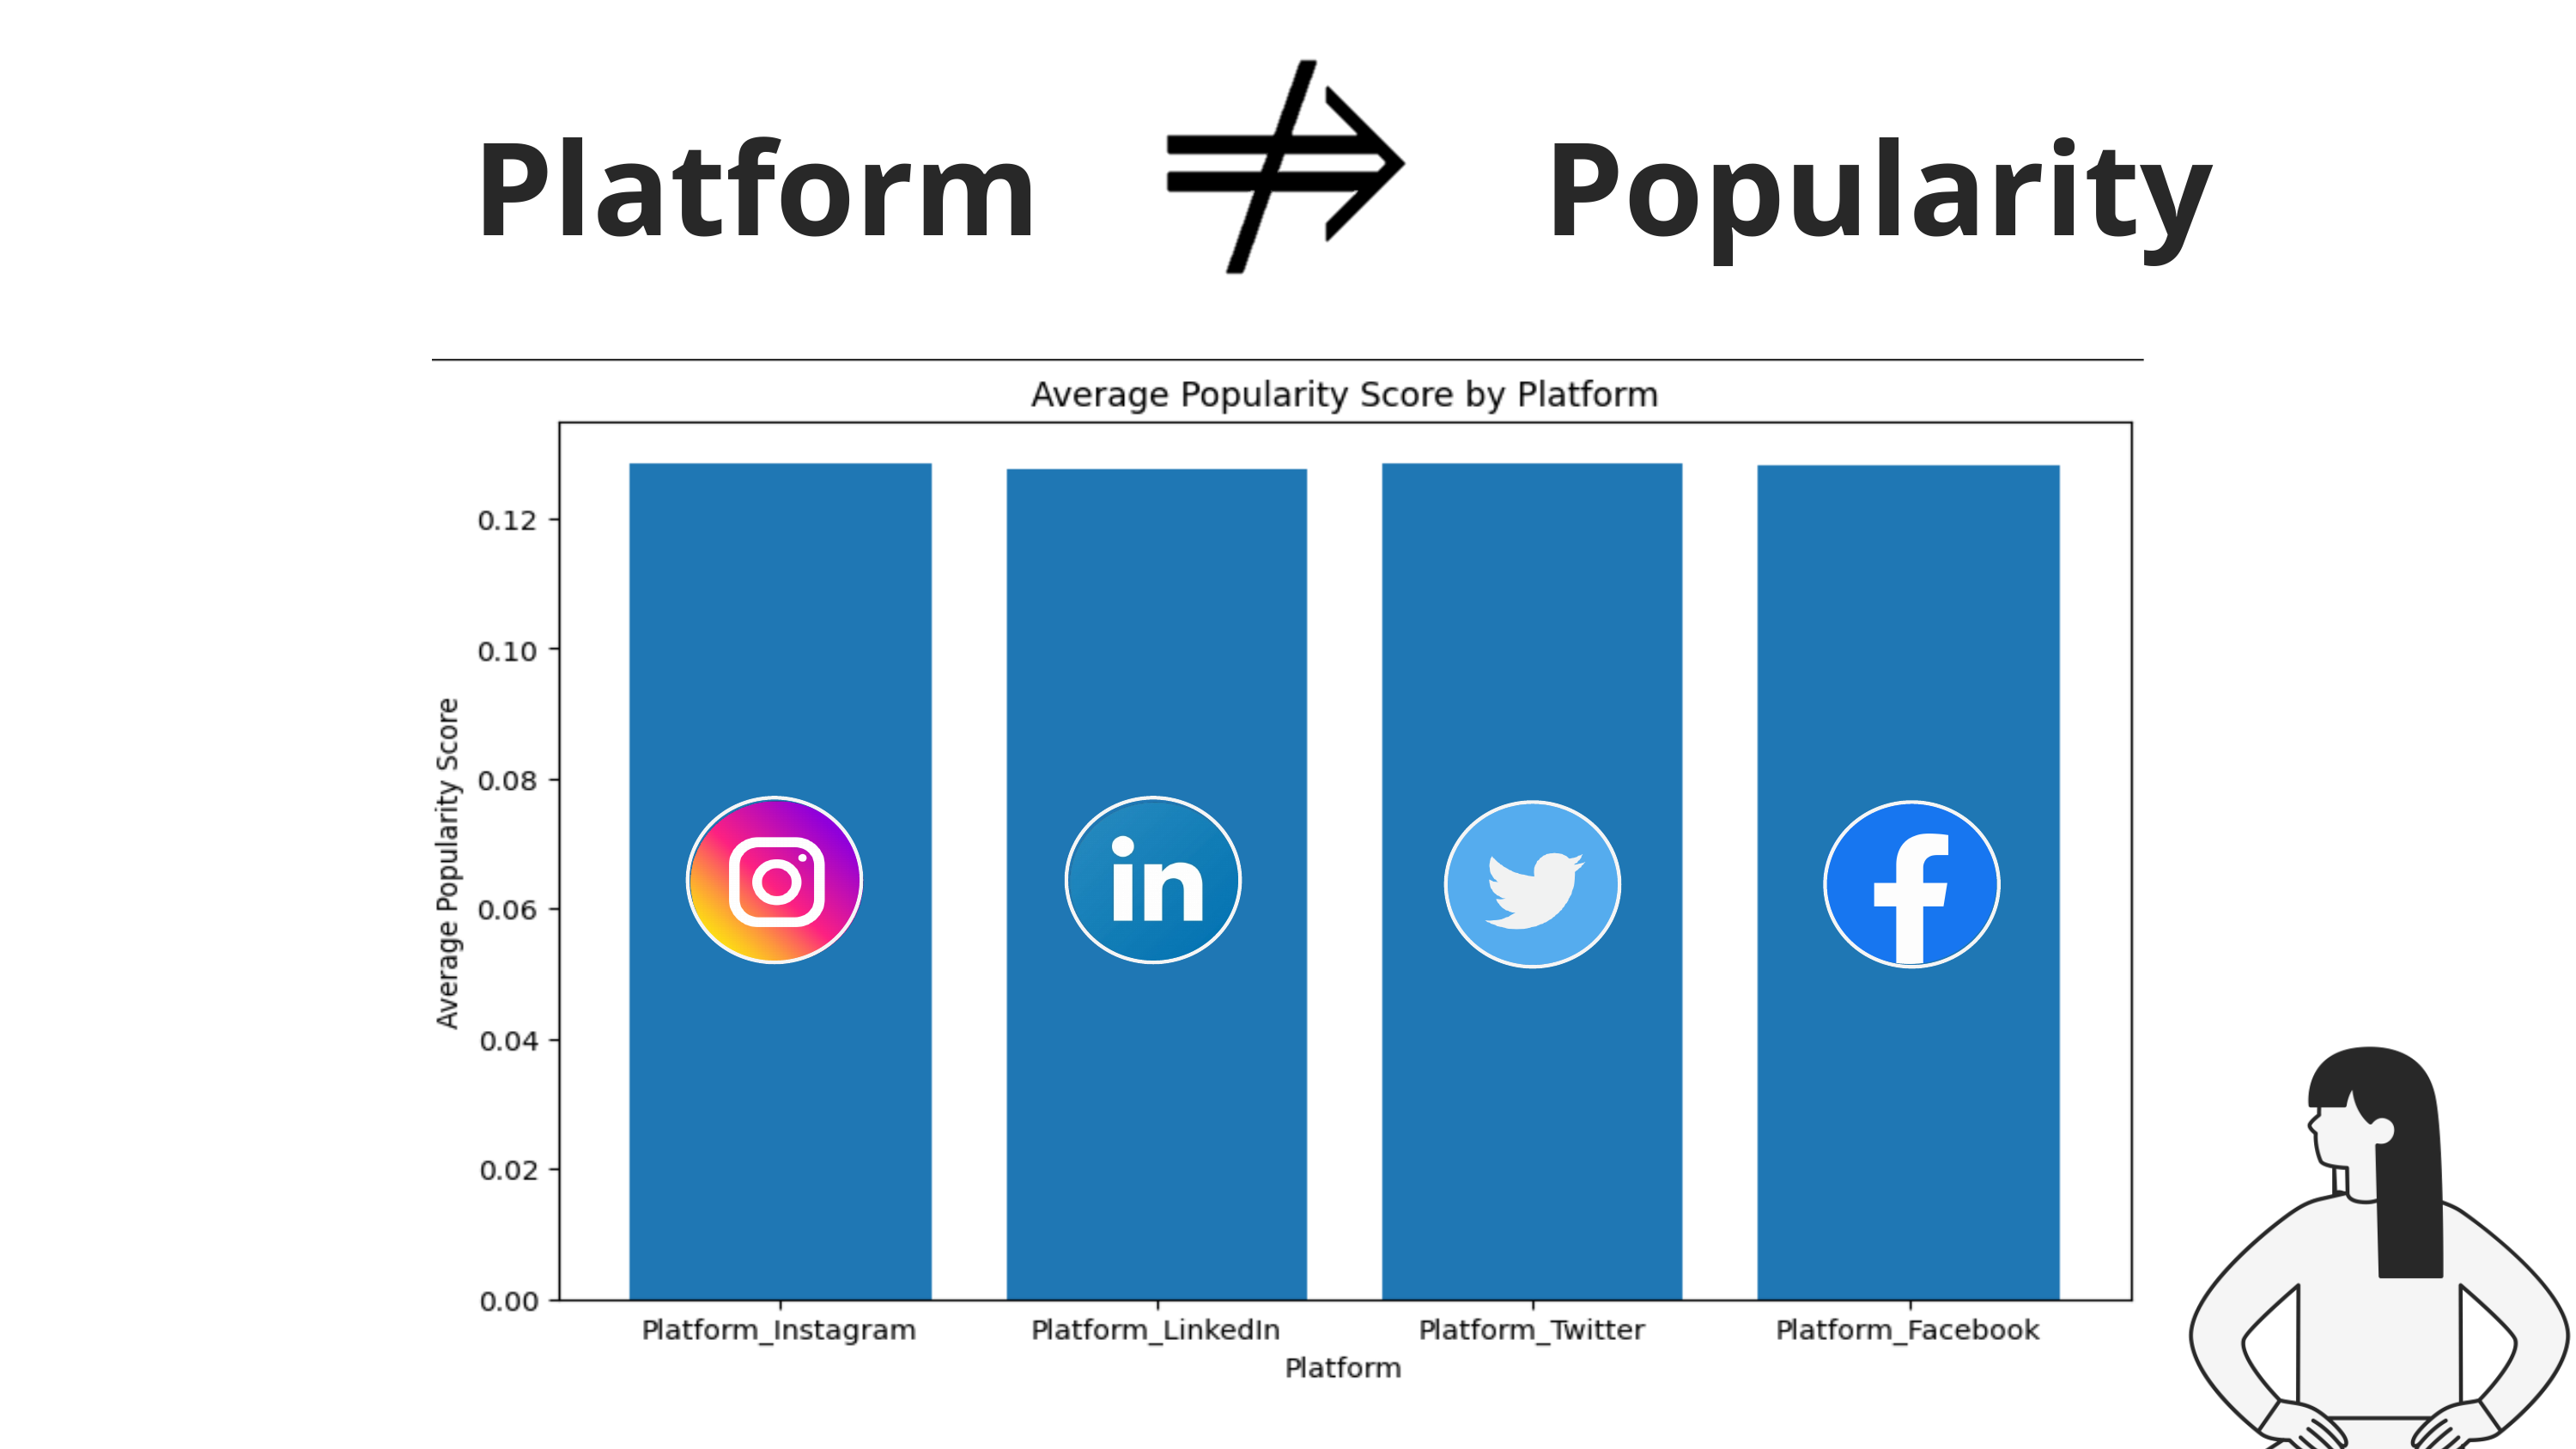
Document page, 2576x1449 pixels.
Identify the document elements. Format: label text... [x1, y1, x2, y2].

text_box Platform Popularity [1425, 63, 2576, 262]
picture [1154, 36, 1421, 293]
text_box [677, 790, 875, 975]
picture [431, 359, 2144, 1385]
text_box Platform Popularity [110, 63, 1150, 262]
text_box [1823, 802, 2000, 967]
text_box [1445, 802, 1620, 967]
picture [2184, 1040, 2576, 1449]
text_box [1002, 775, 1308, 990]
